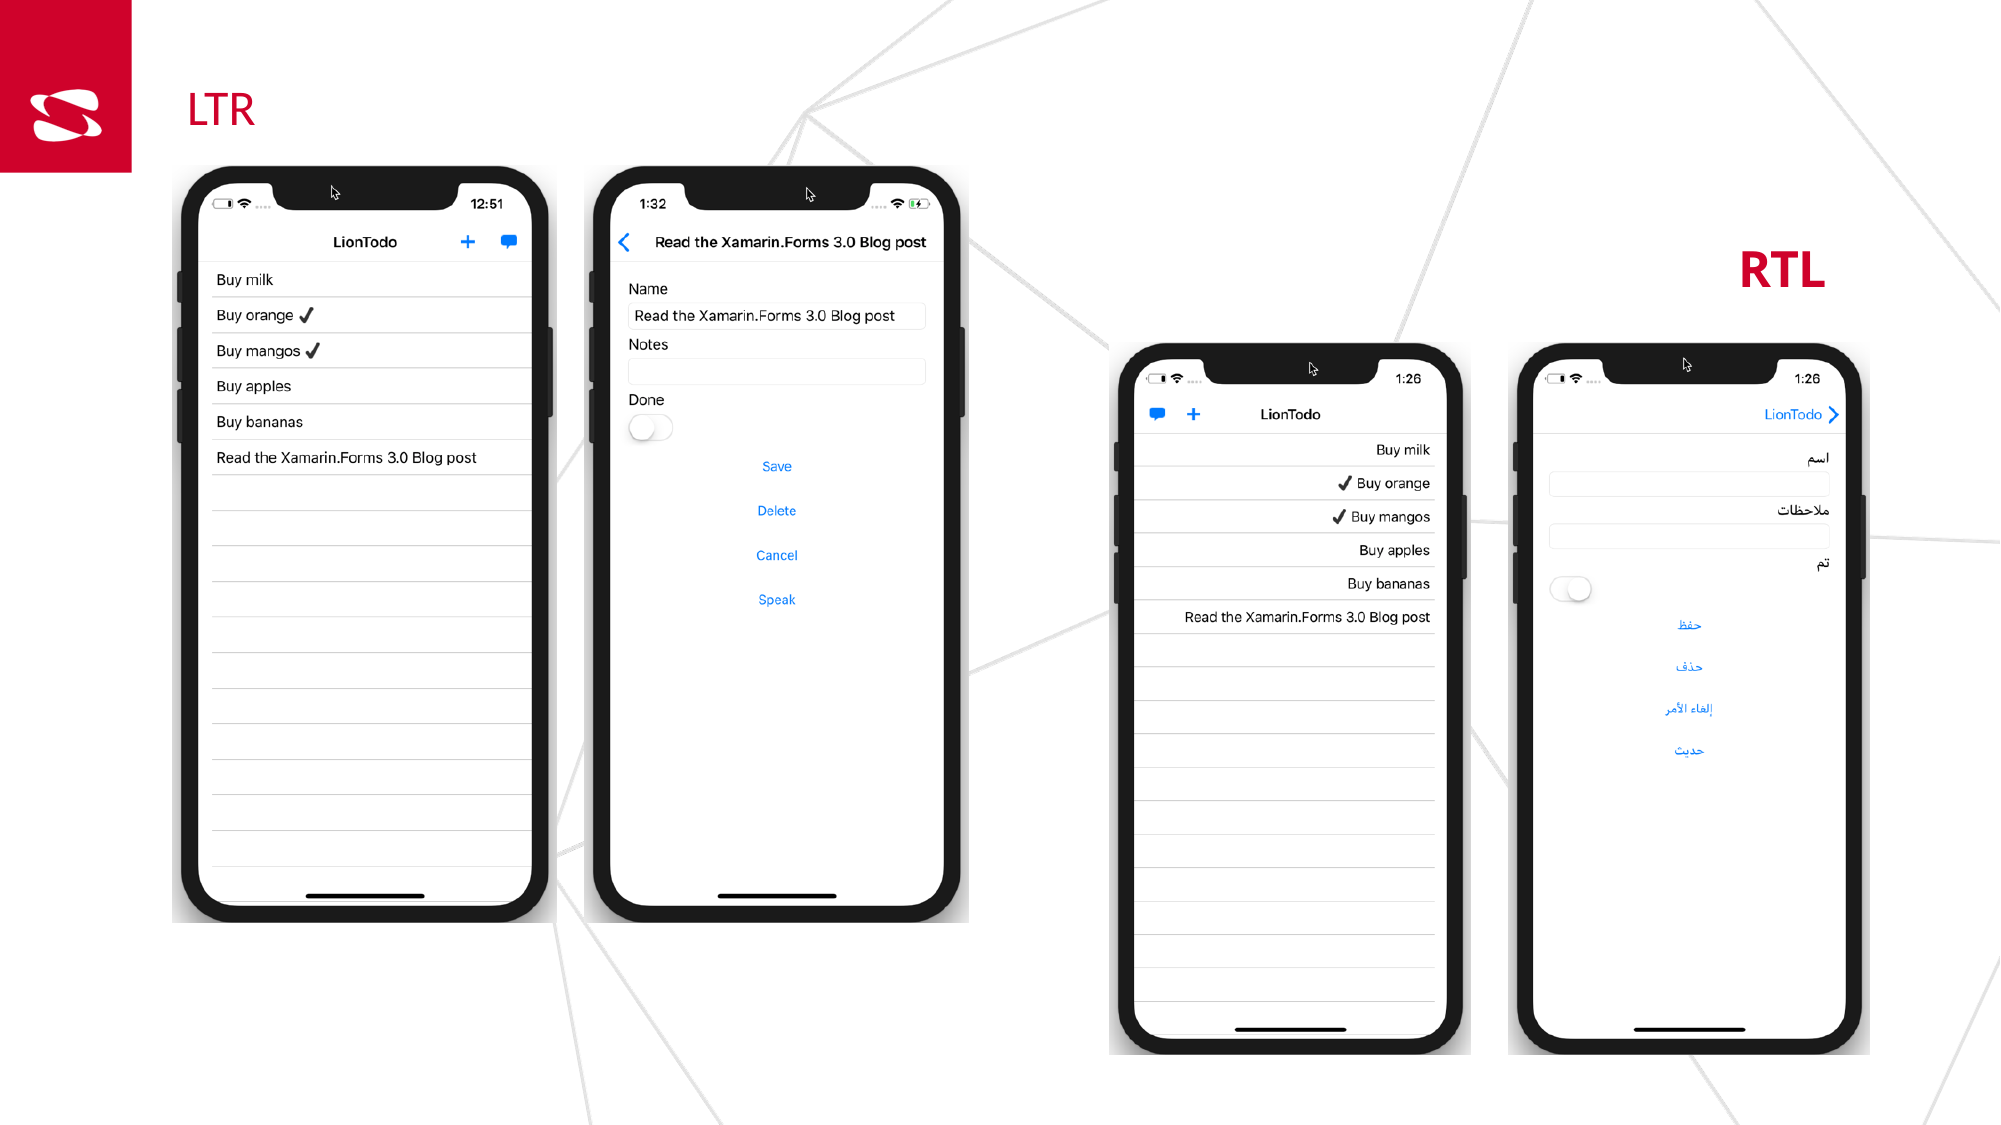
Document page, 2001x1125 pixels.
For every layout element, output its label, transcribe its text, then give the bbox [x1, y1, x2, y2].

title LTR [172, 75, 855, 166]
picture [30, 89, 102, 142]
picture [172, 0, 2000, 1125]
text_box RTL [1432, 237, 1827, 298]
